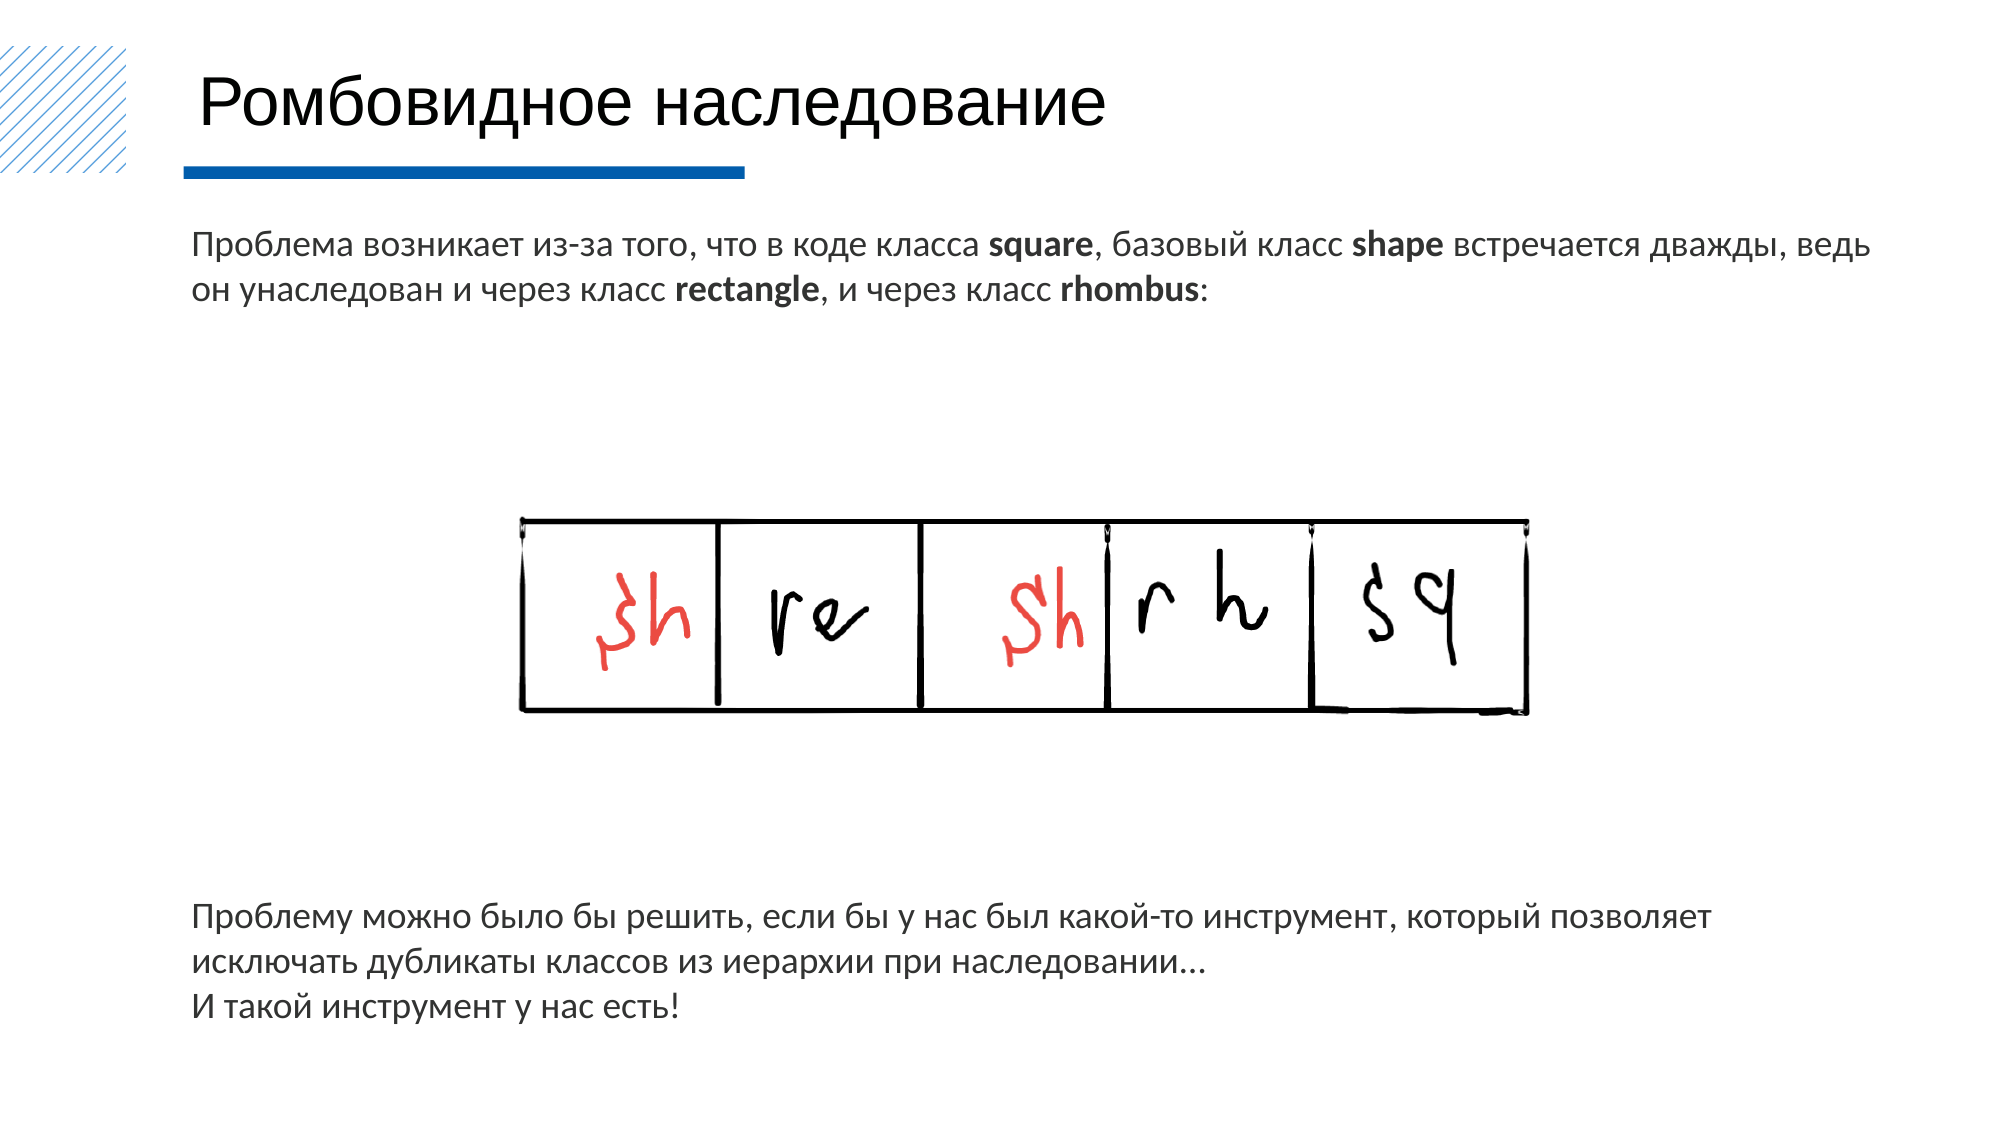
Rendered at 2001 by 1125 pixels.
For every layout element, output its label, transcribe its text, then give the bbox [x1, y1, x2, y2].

list Ромбовидное наследование [183, 58, 1780, 149]
picture [362, 410, 1638, 792]
text_box Проблема возникает из-за того, что в коде класса square, базовый класс shape встречается дважды, ведь он унаследован и через класс rectangle, и через класс rhombus: [183, 211, 1889, 317]
text_box Проблему можно было бы решить, если бы у нас был какой-то инструмент, который позволяет исключать дубликаты классов из иерархии при наследовании… И такой инструмент у нас есть! [183, 884, 1889, 1034]
picture [0, 46, 126, 173]
